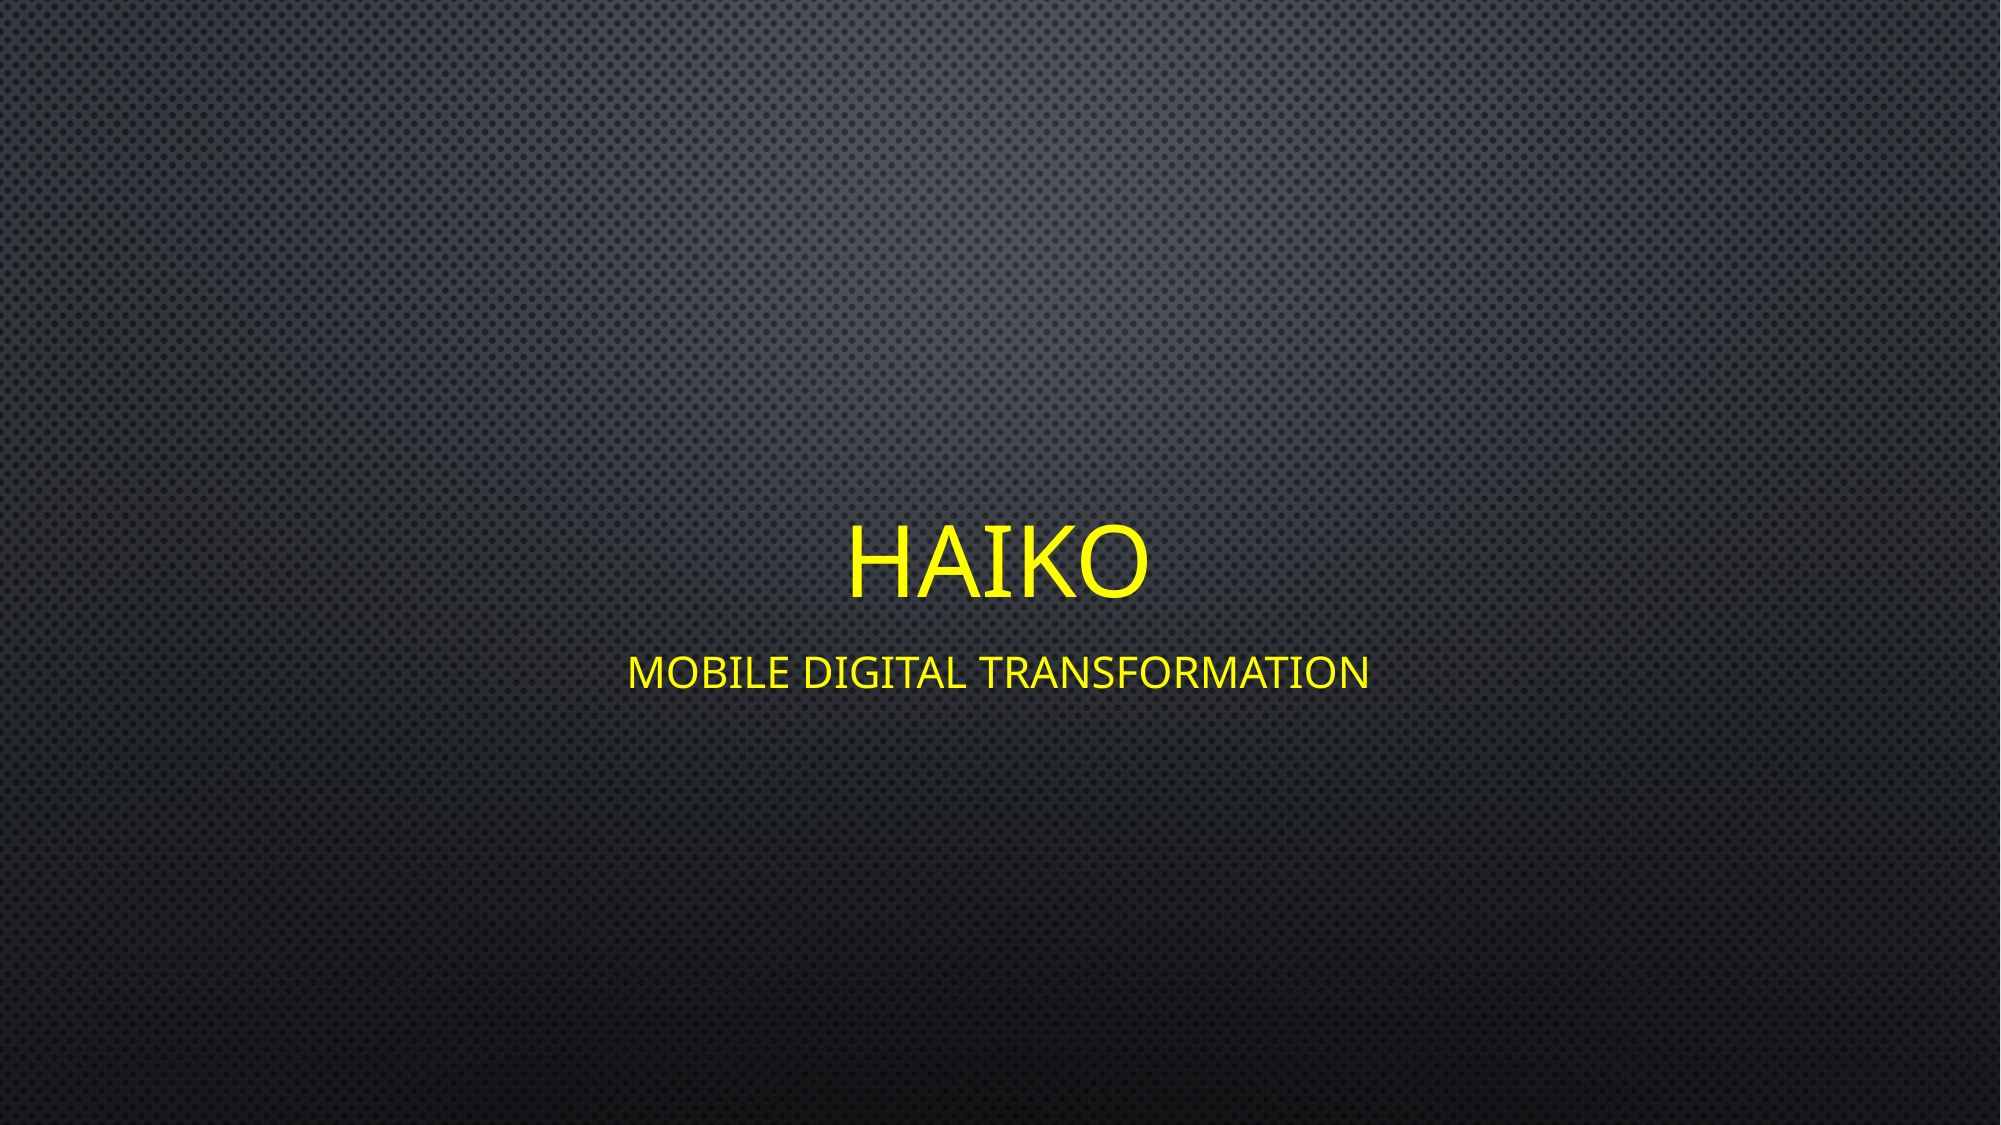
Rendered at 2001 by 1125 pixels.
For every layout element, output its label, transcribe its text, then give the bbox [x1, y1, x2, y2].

title HAIKO [287, 99, 1711, 625]
subtitle Mobile Digital Transformation [287, 637, 1711, 950]
